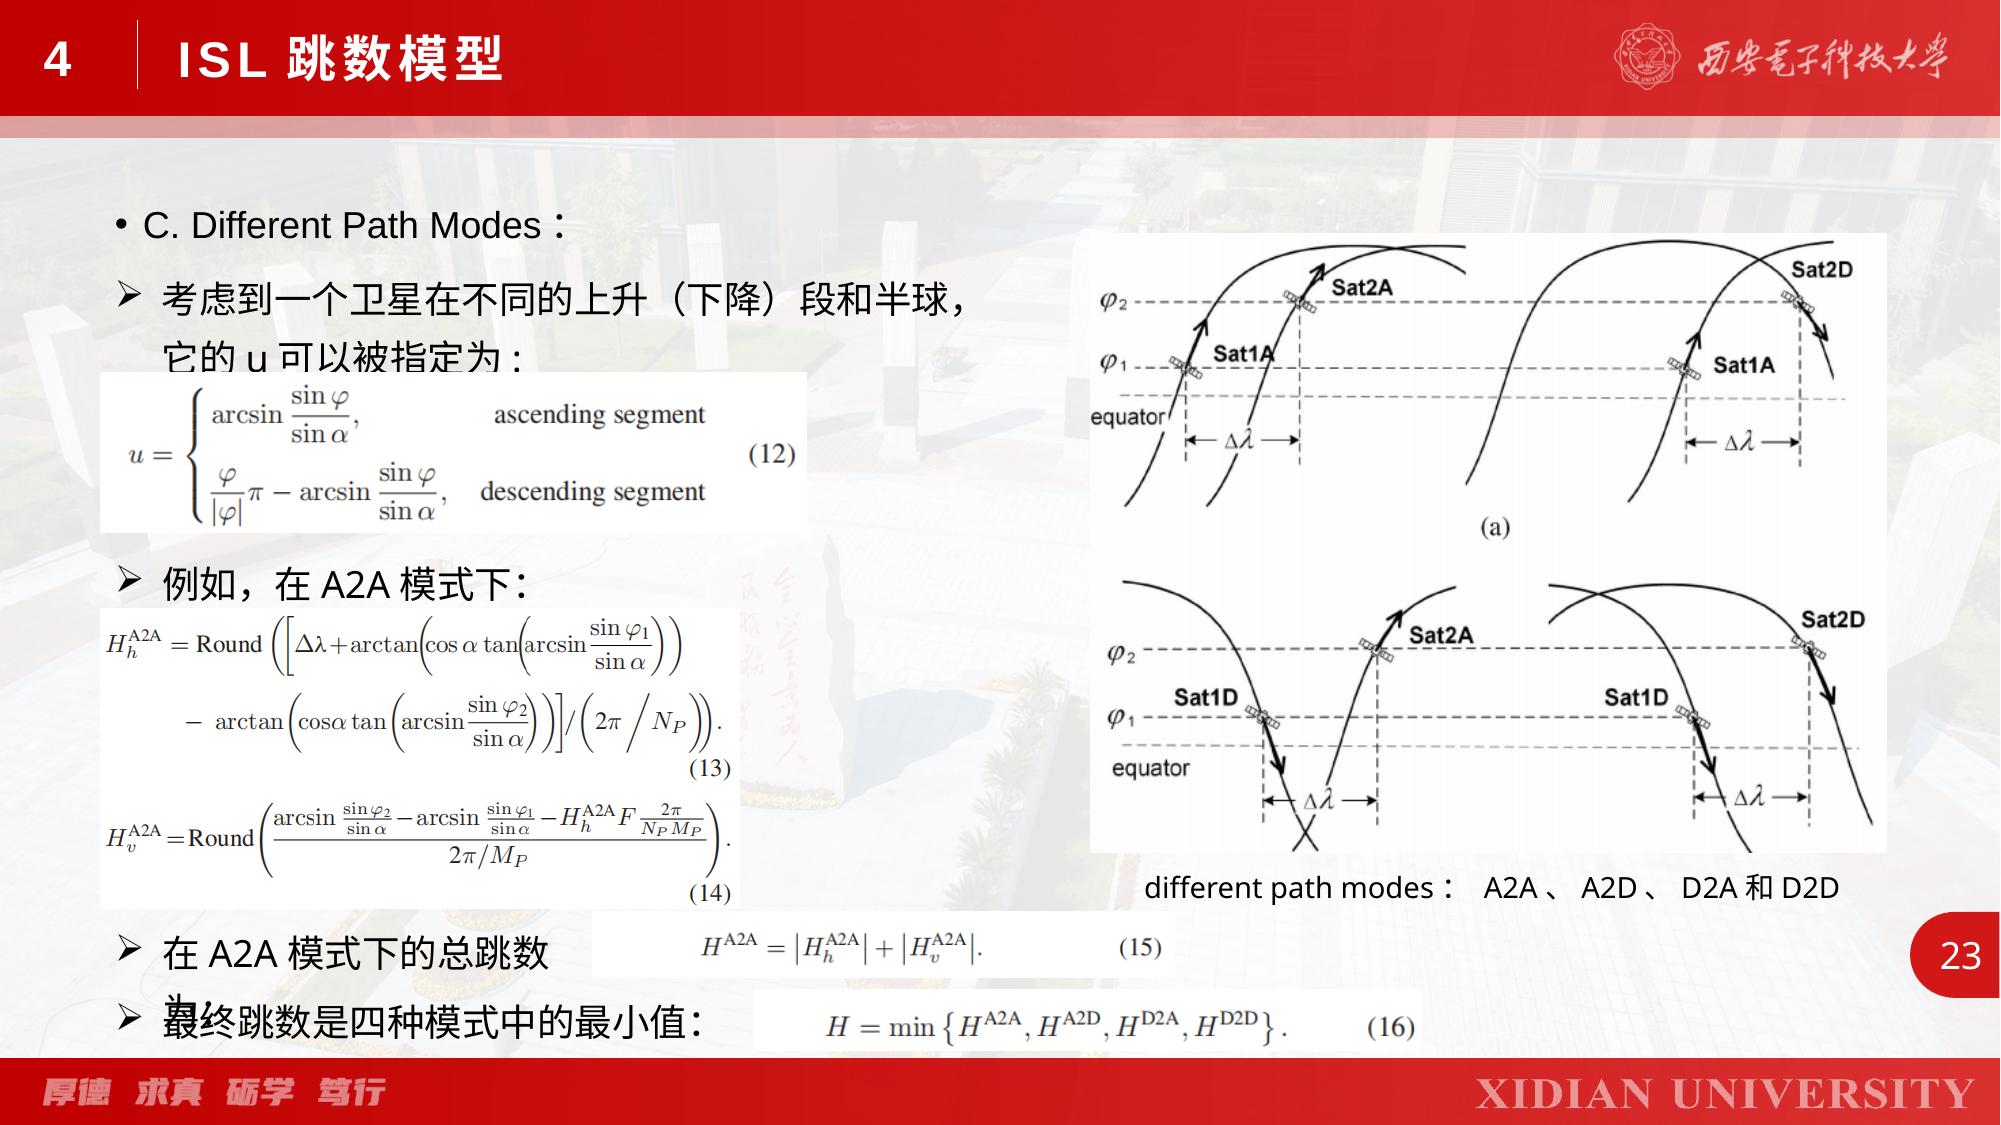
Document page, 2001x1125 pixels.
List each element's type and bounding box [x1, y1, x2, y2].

picture [592, 911, 1175, 978]
picture [1090, 233, 1887, 853]
picture [100, 372, 807, 533]
text_box [21, 22, 1975, 1125]
text_box [0, 0, 2000, 1125]
picture [753, 989, 1422, 1051]
picture [100, 608, 740, 909]
